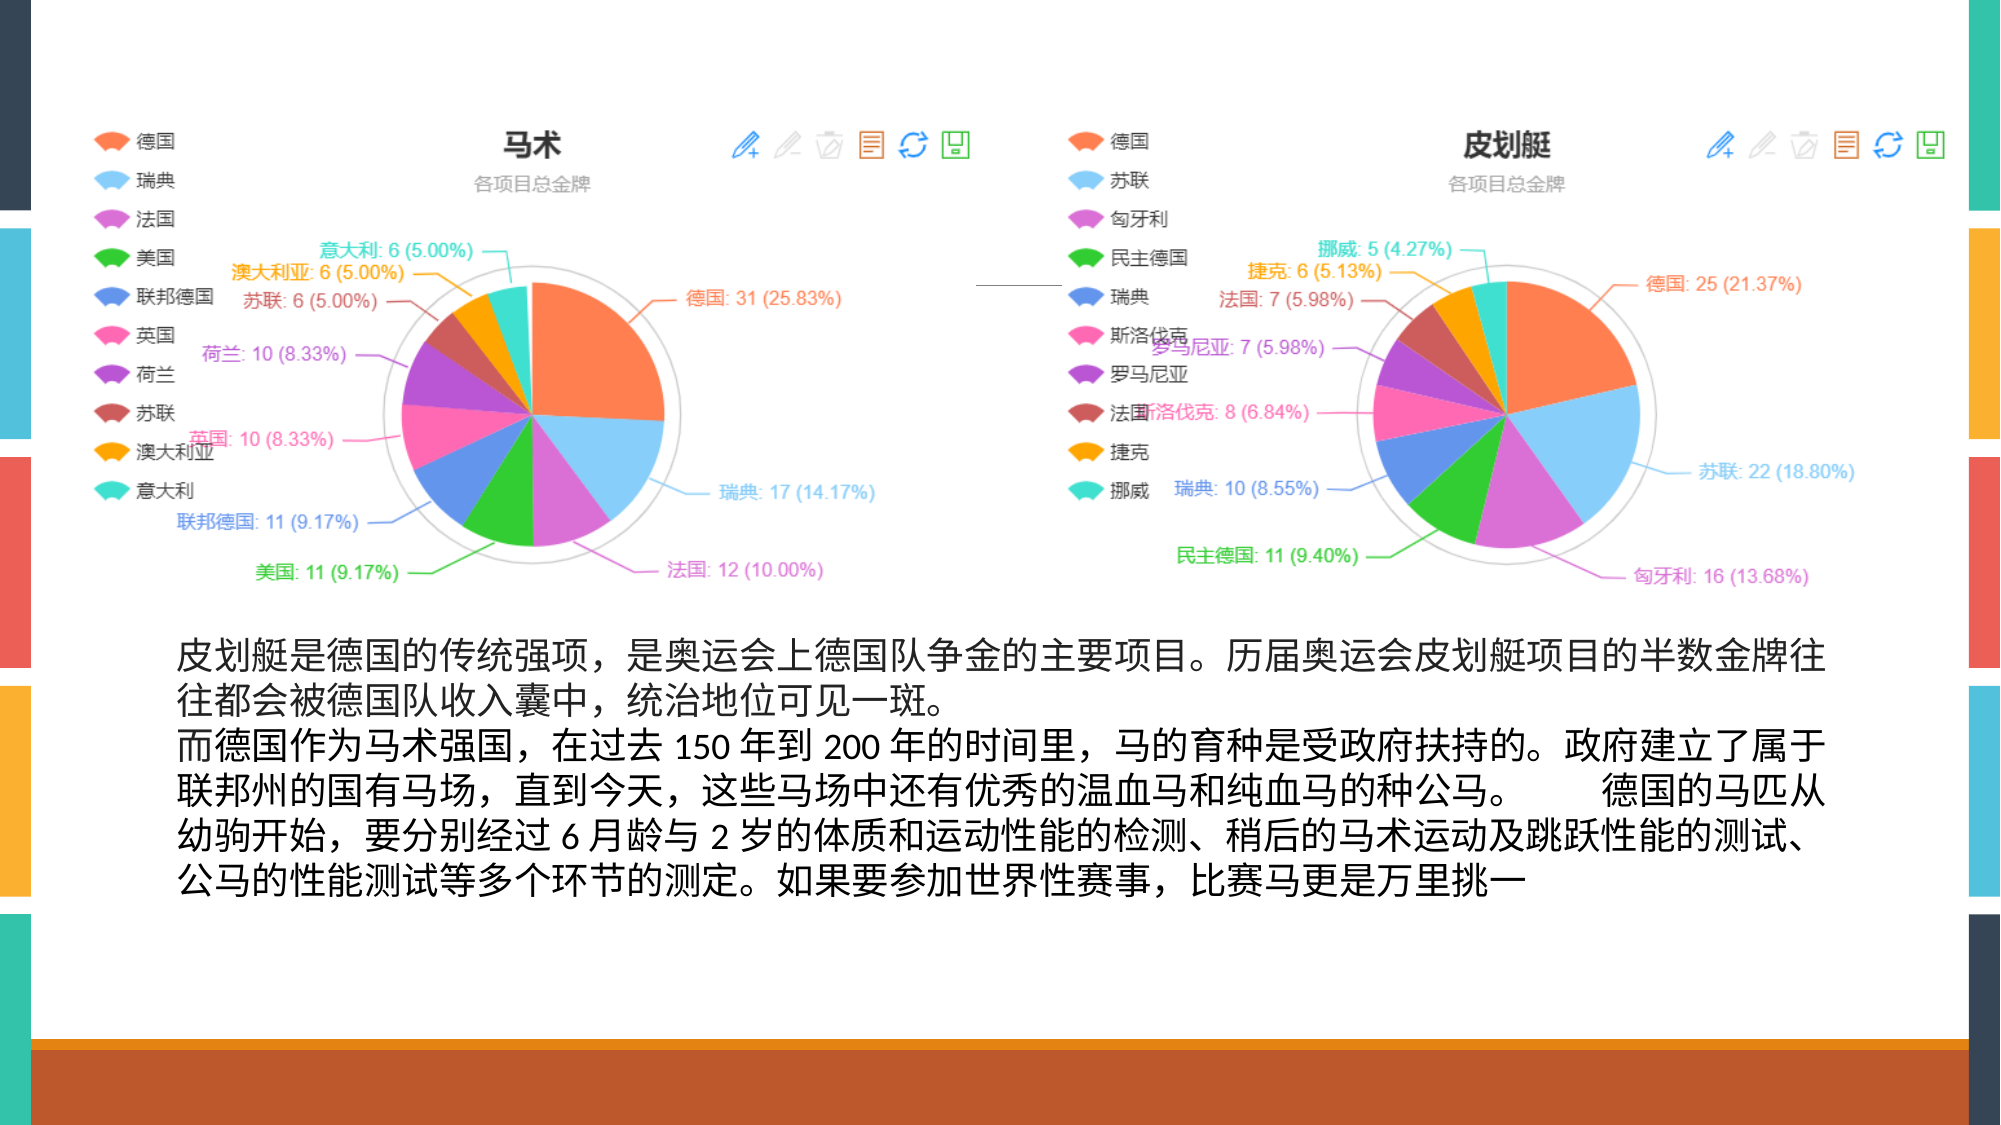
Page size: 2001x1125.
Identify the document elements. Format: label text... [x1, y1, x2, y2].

text_box [1968, 0, 2000, 211]
text_box [0, 457, 31, 668]
text_box [1968, 685, 2000, 897]
text_box [0, 914, 31, 1125]
picture [1062, 124, 1951, 610]
picture [87, 124, 977, 610]
text_box [1968, 228, 2000, 440]
text_box 皮划艇是德国的传统强项，是奥运会上德国队争金的主要项目。历届奥运会皮划艇项目的半数金牌往往都会被德国队收入囊中，统治地位可见一斑。 而德国作为马术强国，在过去150年到200年的时间里，马的育种是受政府扶持的。政府建立了属于联邦州的国有马场，直到今天，这些马场中还有优秀的温血马和纯血马的种公马。 德国的马匹从幼驹开始，要分别经过6月龄与2岁的体质和运动性能的检测、稍后的马术运动及跳跃性能的测试、公马的性能测试等多个环节的测定。如果要参加世界性赛事，比赛马更是万里挑一 [162, 624, 1863, 955]
text_box [0, 685, 31, 897]
text_box [1968, 457, 2000, 668]
text_box [0, 0, 31, 211]
text_box [1968, 914, 2000, 1125]
text_box [0, 228, 31, 440]
